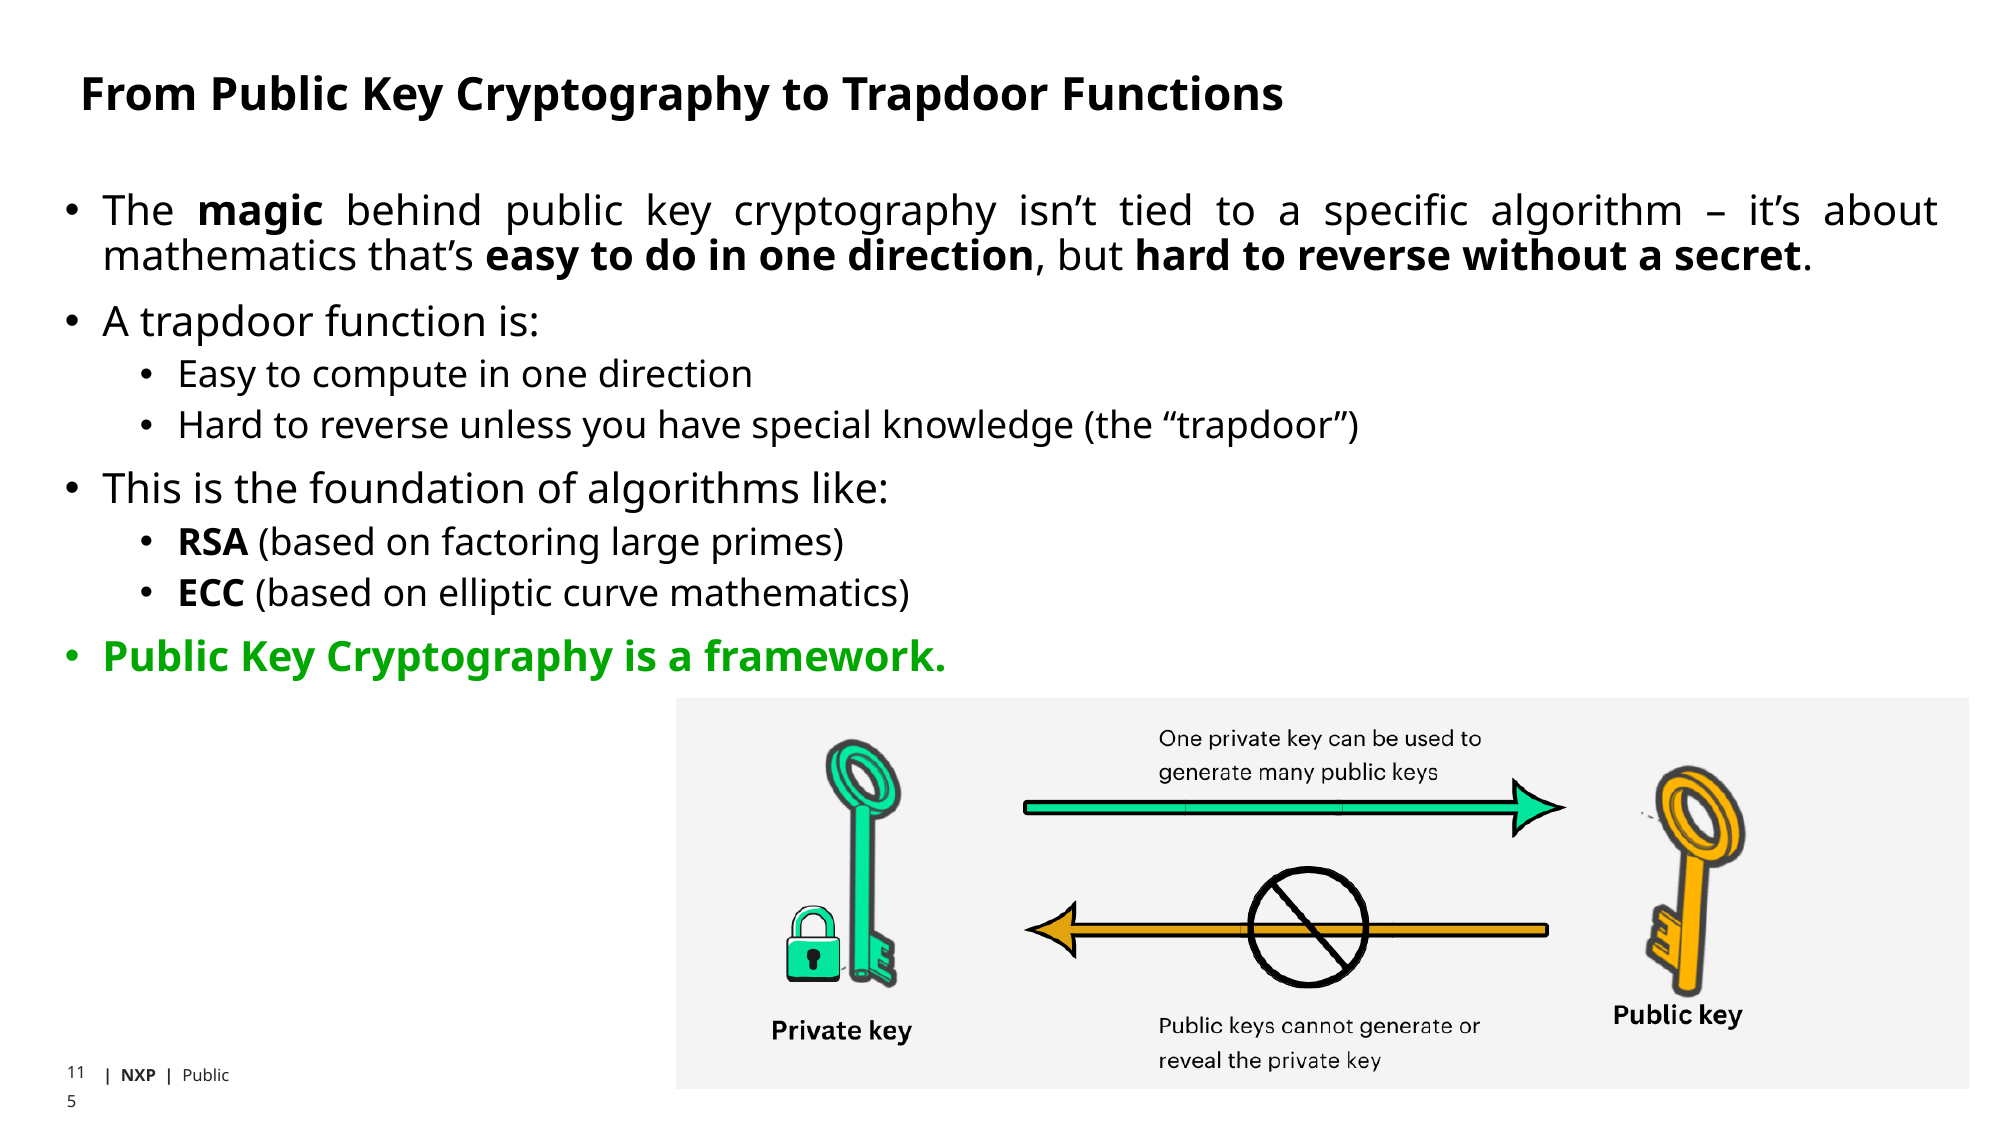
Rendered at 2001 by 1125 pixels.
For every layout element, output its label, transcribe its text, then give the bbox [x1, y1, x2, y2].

title From Public Key Cryptography to Trapdoor Functions [64, 62, 1940, 171]
picture [676, 698, 1970, 1089]
list The magic behind public key cryptography isn’t tied to a specific algorithm – it’s about mathematics that’s easy to do in one direction, but hard to reverse without a secret. A trapdoor function is: Easy to compute in one direction Hard to reverse unless you have special knowledge (the “trapdoor”) This is the foundation of algorithms like: RSA (based on factoring large primes) ECC (based on elliptic curve mathematics) Public Key Cryptography is a framework. [64, 189, 1940, 955]
